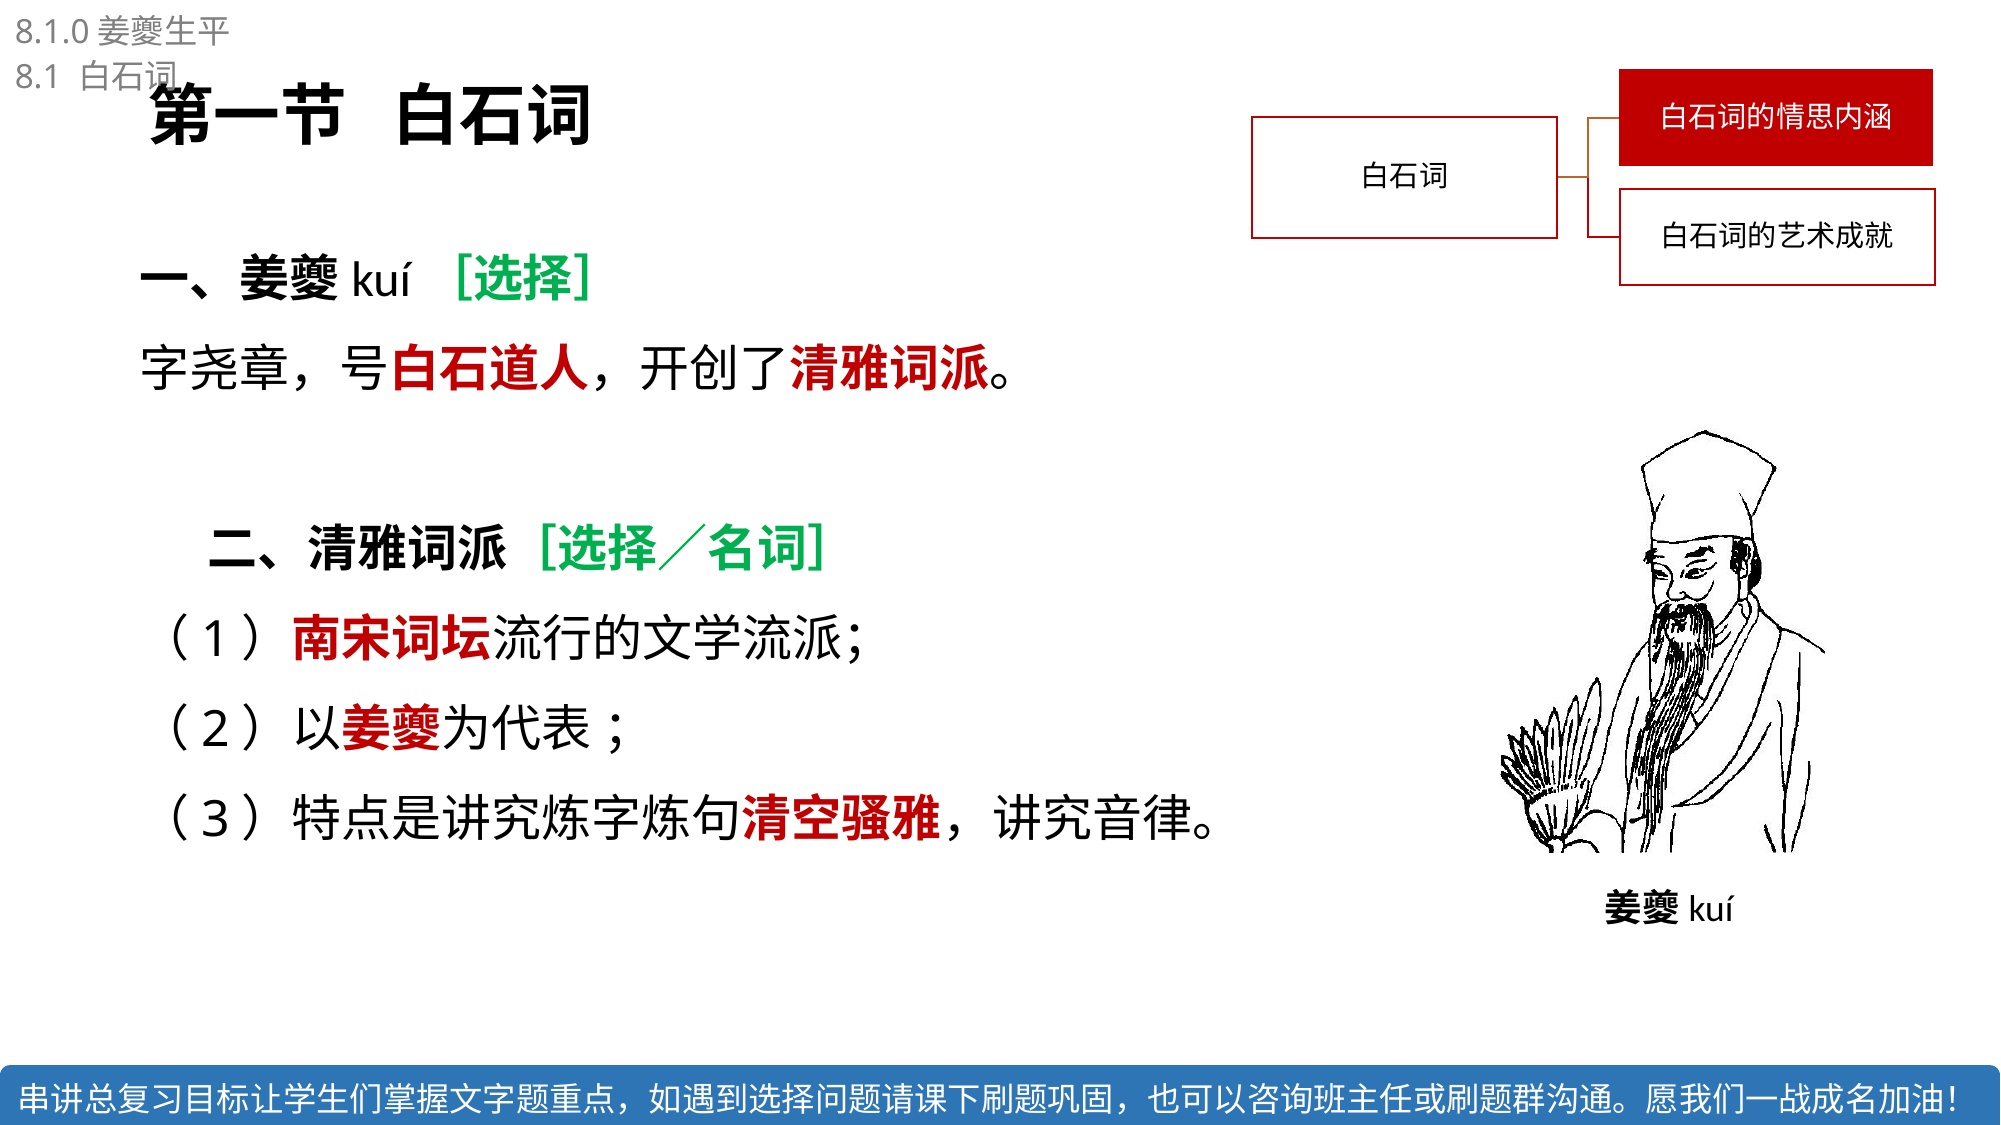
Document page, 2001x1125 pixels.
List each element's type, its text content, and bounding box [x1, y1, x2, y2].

text_box 第一节 白石词 [132, 65, 1041, 161]
text_box 8.1.0姜夔生平 [0, 2, 314, 48]
text_box 8.1 白石词 [0, 48, 707, 103]
text_box 姜夔kuí [1590, 876, 1749, 937]
picture [1499, 428, 1825, 853]
text_box 一、姜夔kuí［选择］ 字尧章，号白石道人，开创了清雅词派。 二、清雅词派［选择／名词］ （1）南宋词坛流行的文学流派； （2）以姜夔为代表 ； （3）特点是讲究炼字炼句清空骚雅，讲究音律。 [49, 209, 1844, 945]
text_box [1137, 0, 2000, 429]
